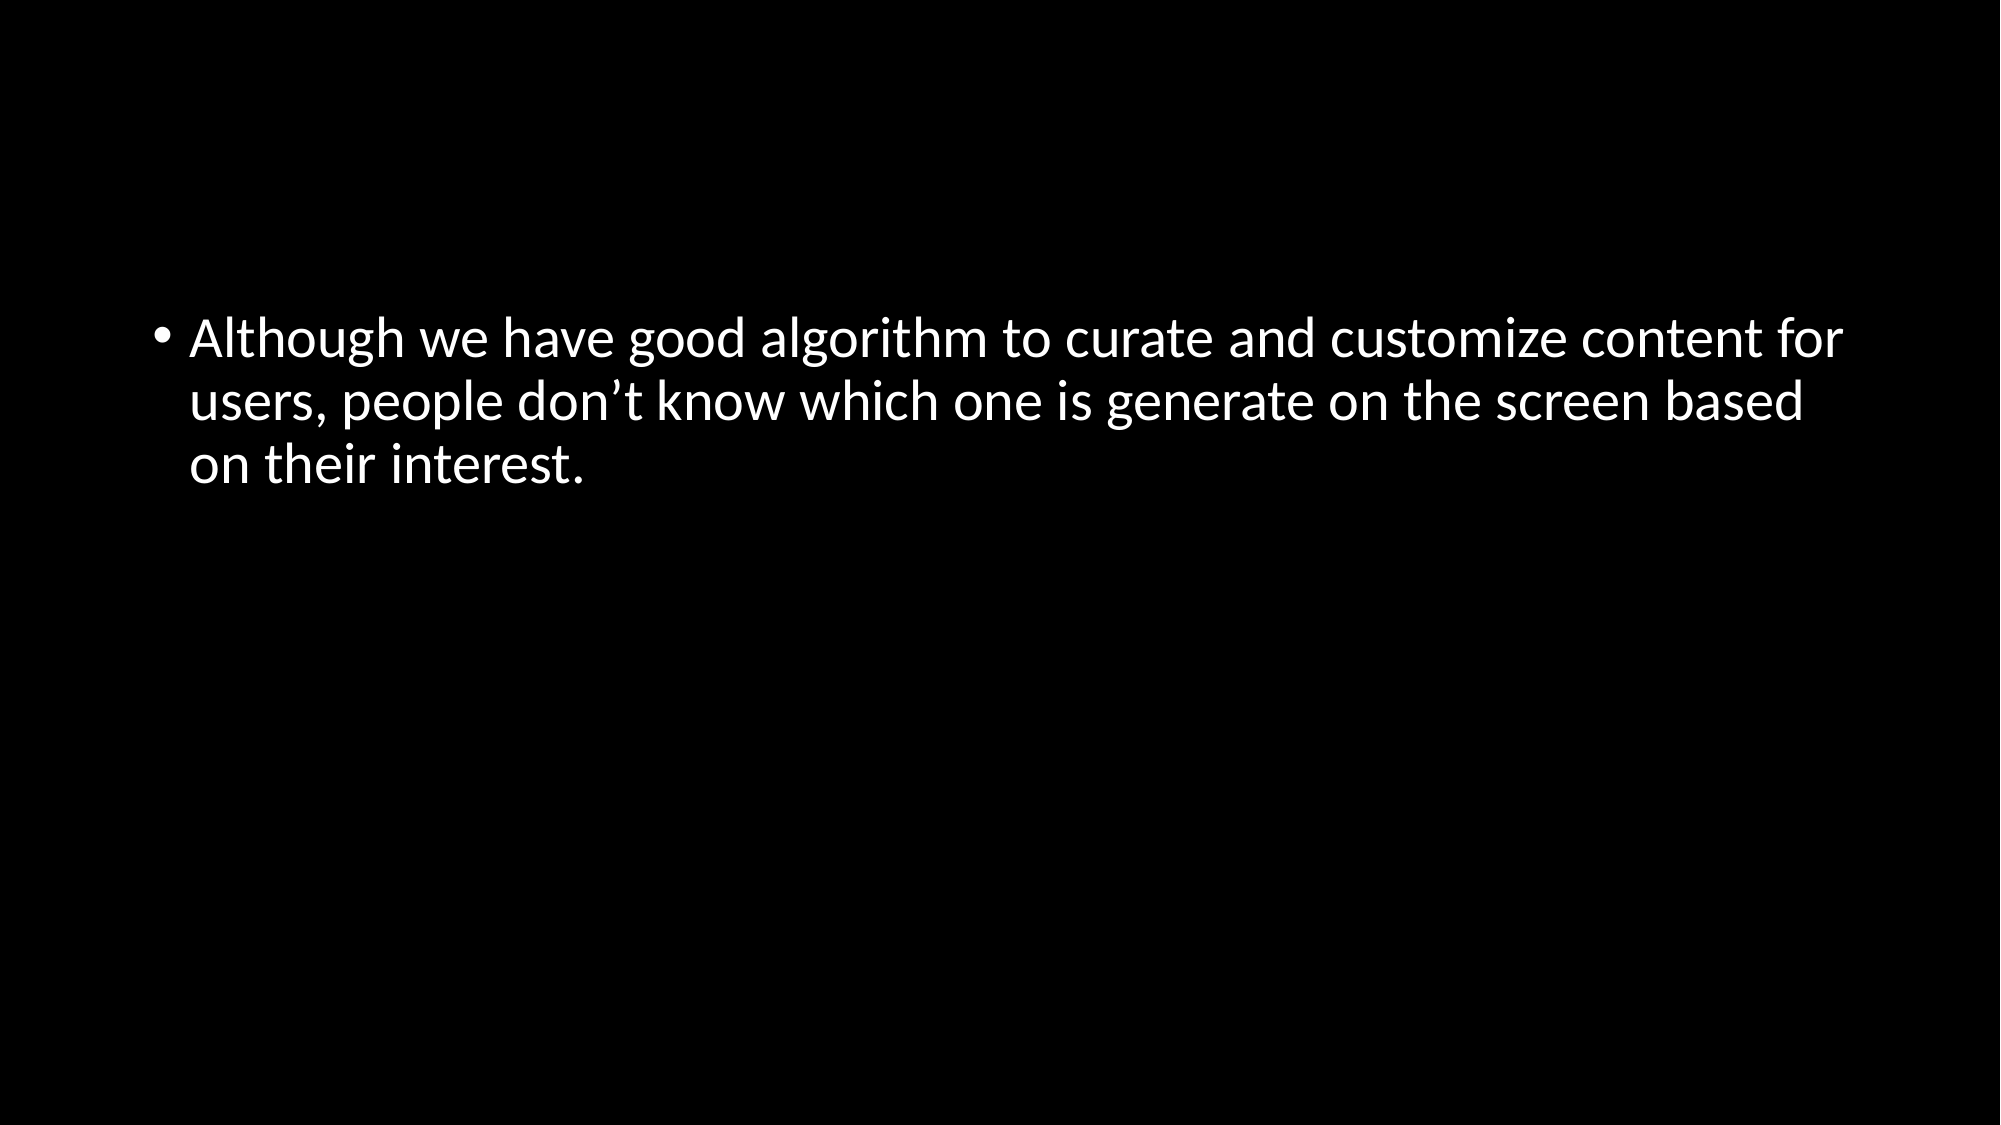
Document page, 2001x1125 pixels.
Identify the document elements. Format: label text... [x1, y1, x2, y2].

list Although we have good algorithm to curate and customize content for users, people don’t know which one is generate on the screen based on their interest. [137, 299, 1863, 1014]
